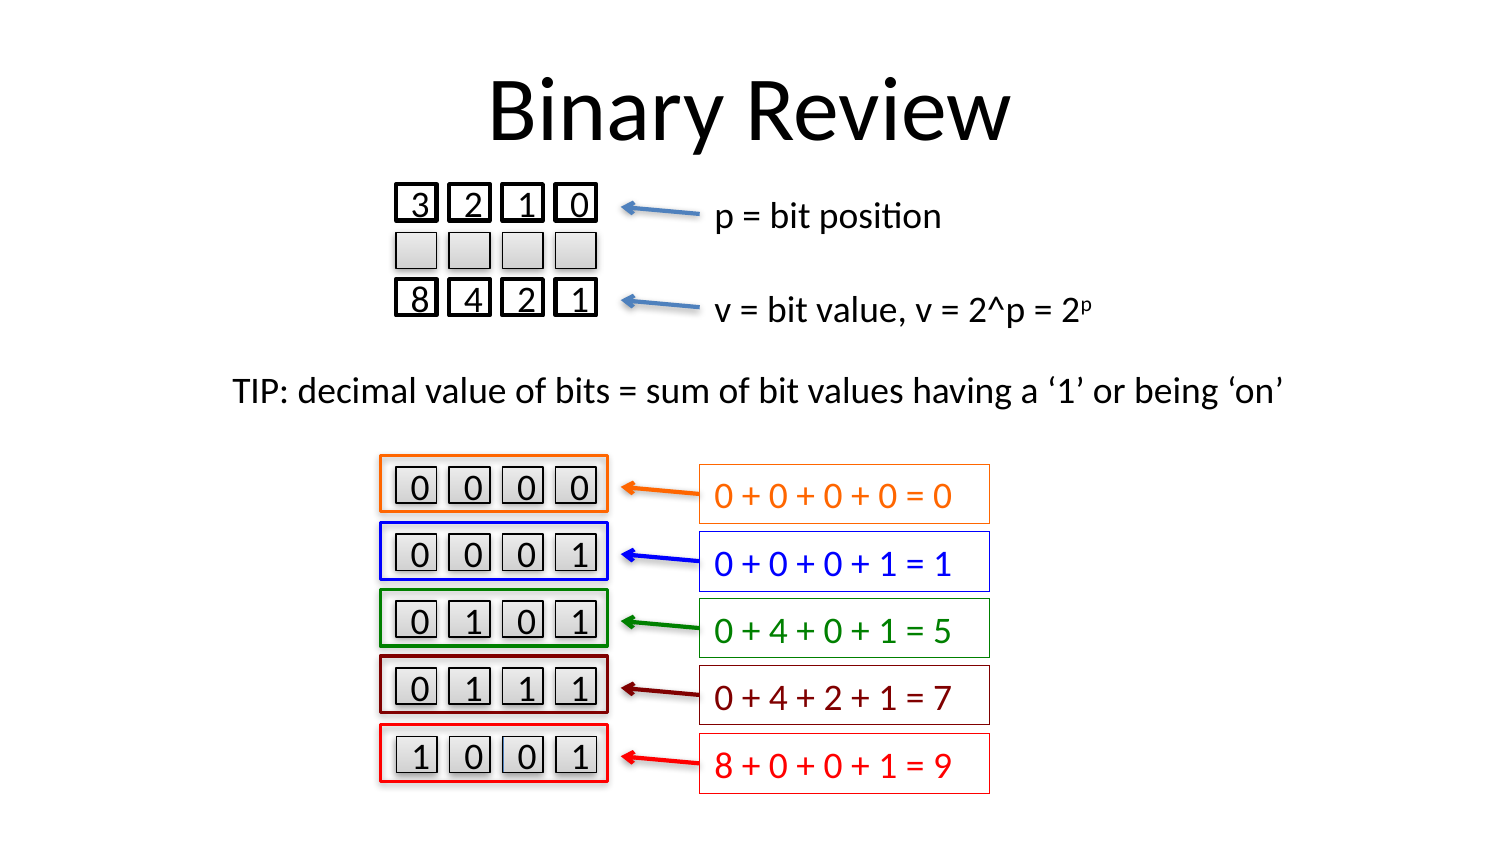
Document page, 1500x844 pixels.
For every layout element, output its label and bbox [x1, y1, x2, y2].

text_box [620, 531, 990, 592]
text_box [379, 655, 608, 714]
text_box [620, 733, 990, 794]
text_box [620, 665, 990, 725]
text_box [379, 588, 608, 647]
text_box [217, 358, 1301, 419]
text_box [379, 724, 608, 782]
text_box [379, 522, 608, 580]
text_box [620, 598, 990, 658]
title [75, 33, 1425, 175]
text_box [395, 183, 1113, 339]
text_box [620, 464, 990, 524]
text_box [379, 454, 608, 513]
